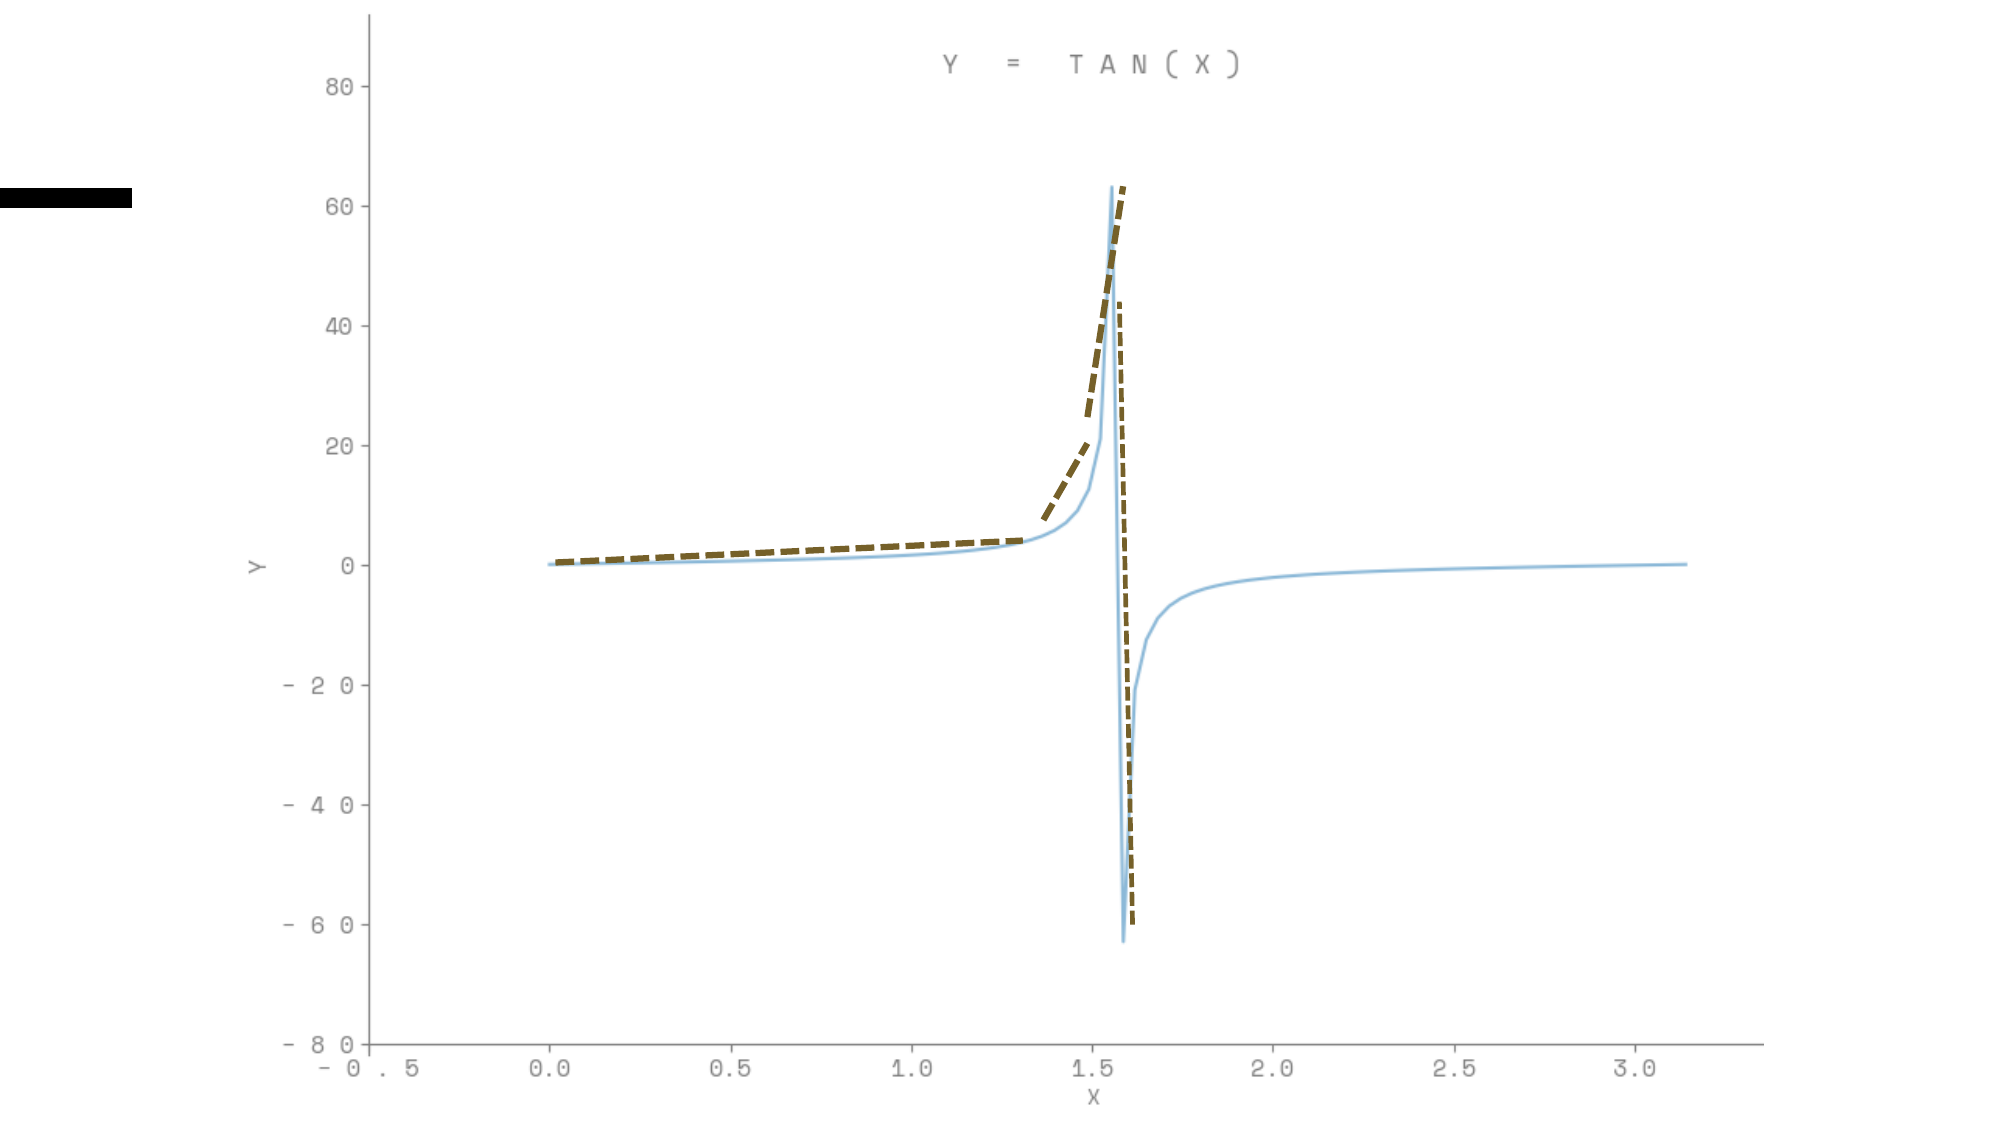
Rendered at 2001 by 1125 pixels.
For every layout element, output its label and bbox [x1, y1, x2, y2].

text_box [1119, 301, 1133, 925]
text_box [1043, 443, 1088, 521]
text_box [1087, 186, 1124, 418]
text_box [555, 540, 1023, 563]
picture [235, 0, 1764, 1125]
